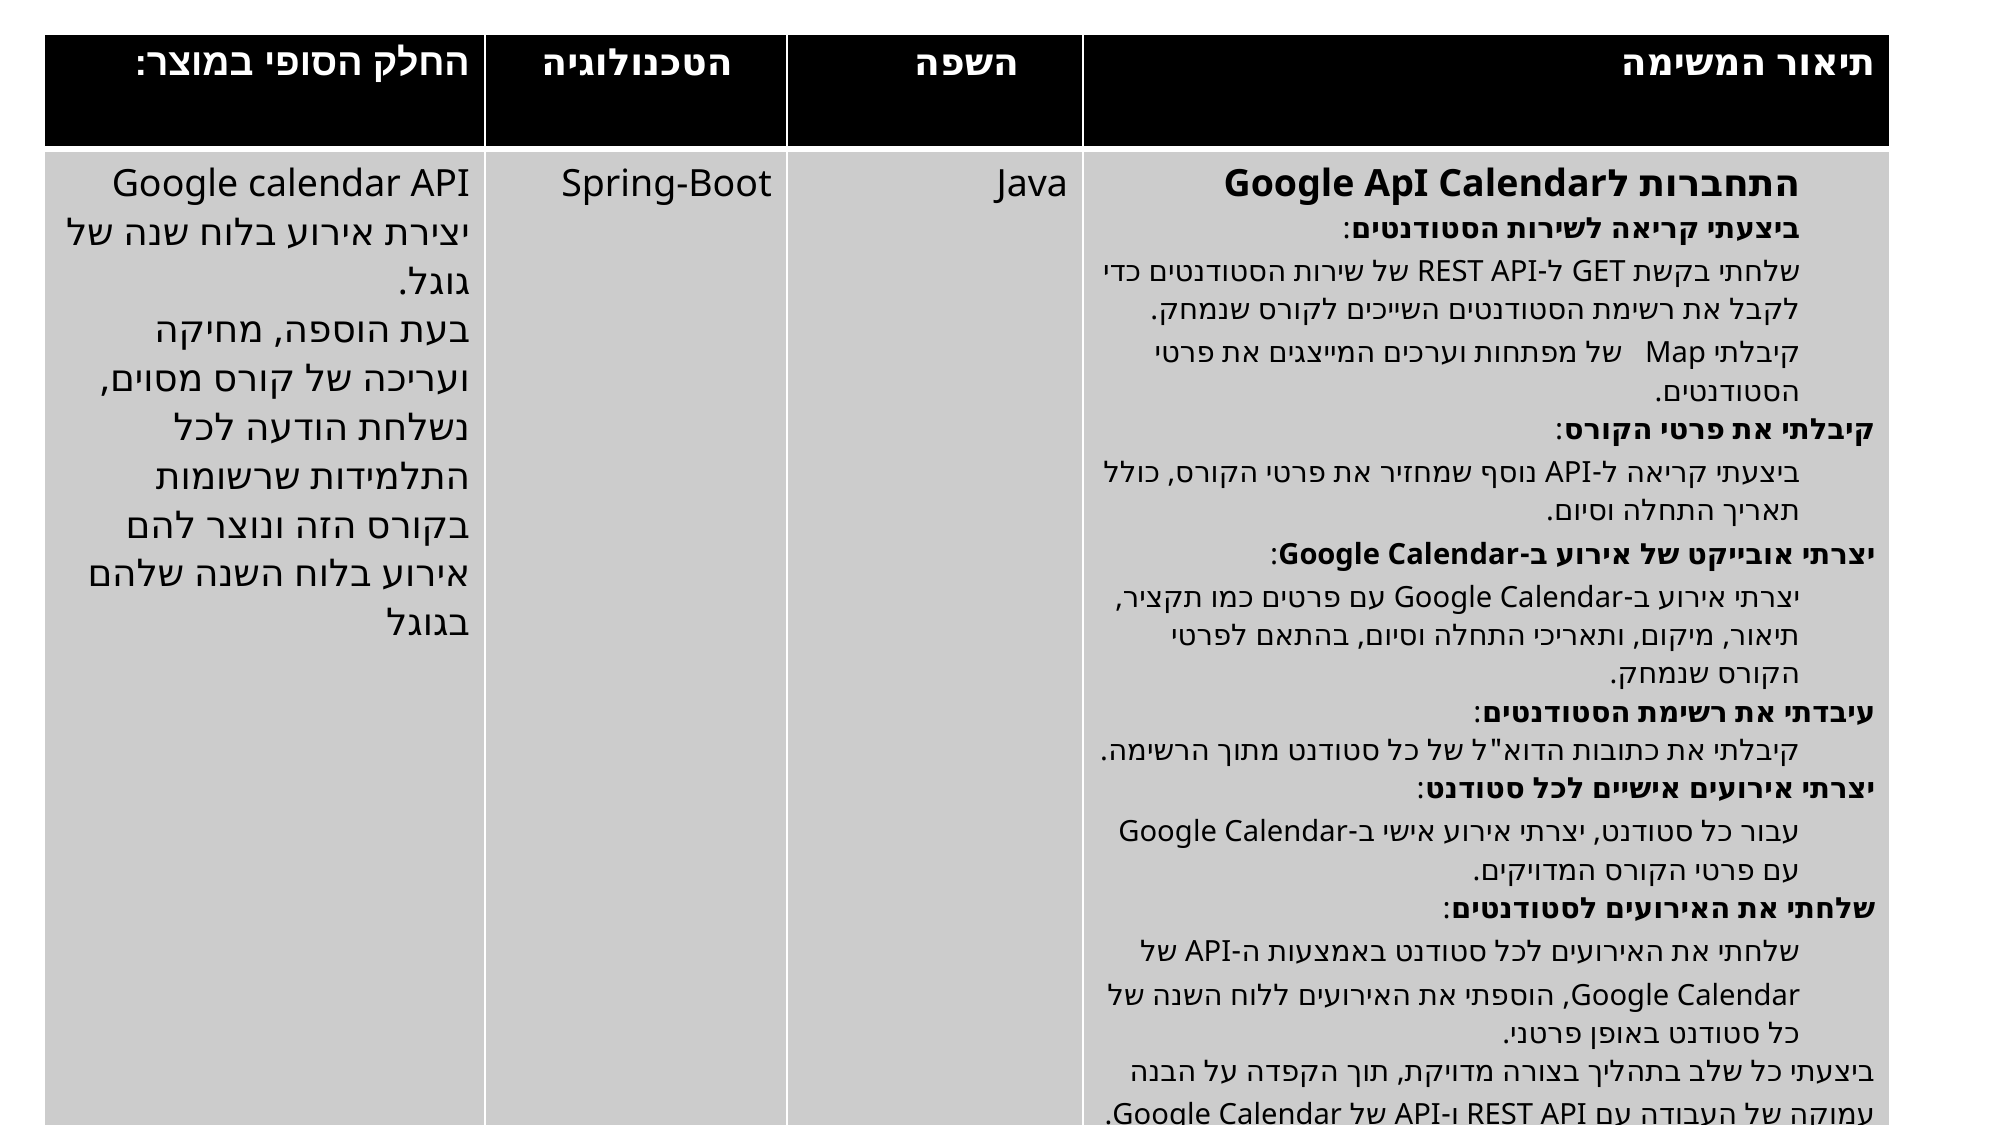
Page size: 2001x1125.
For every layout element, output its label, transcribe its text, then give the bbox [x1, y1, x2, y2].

table_cell Google calendar API יצירת אירוע בלוח שנה של גוגל. בעת הוספה, מחיקה ועריכה של קורס מסוים, נשלחת הודעה לכל התלמידות שרשומות בקורס הזה ונוצר להם אירוע בלוח השנה שלהם בגוגל [45, 152, 484, 1125]
table_header הטכנולוגיה [486, 35, 786, 146]
table_cell Java [788, 152, 1082, 1125]
table_cell התחברות לGoogle ApI Calendar ביצעתי קריאה לשירות הסטודנטים: שלחתי בקשת GET ל-REST API של שירות הסטודנטים כדי לקבל את רשימת הסטודנטים השייכים לקורס שנמחק. קיבלתי Map של מפתחות וערכים המייצגים את פרטי הסטודנטים. קיבלתי את פרטי הקורס: ביצעתי קריאה ל-API נוסף שמחזיר את פרטי הקורס, כולל תאריך התחלה וסיום. יצרתי אובייקט של אירוע ב-Google Calendar: יצרתי אירוע ב-Google Calendar עם פרטים כמו תקציר, תיאור, מיקום, ותאריכי התחלה וסיום, בהתאם לפרטי הקורס שנמחק. עיבדתי את רשימת הסטודנטים: קיבלתי את כתובות הדוא"ל של כל סטודנט מתוך הרשימה. יצרתי אירועים אישיים לכל סטודנט: עבור כל סטודנט, יצרתי אירוע אישי ב-Google Calendar עם פרטי הקורס המדויקים. שלחתי את האירועים לסטודנטים: שלחתי את האירועים לכל סטודנט באמצעות ה-API של Google Calendar, הוספתי את האירועים ללוח השנה של כל סטודנט באופן פרטני. ביצעתי כל שלב בתהליך בצורה מדויקת, תוך הקפדה על הבנה עמוקה של העבודה עם REST API ו-API של Google Calendar. [1084, 152, 1889, 1125]
table_cell Spring-Boot [486, 152, 786, 1125]
table_header תיאור המשימה [1084, 35, 1889, 146]
table_header השפה [788, 35, 1082, 146]
table_header החלק הסופי במוצר: [45, 35, 484, 146]
